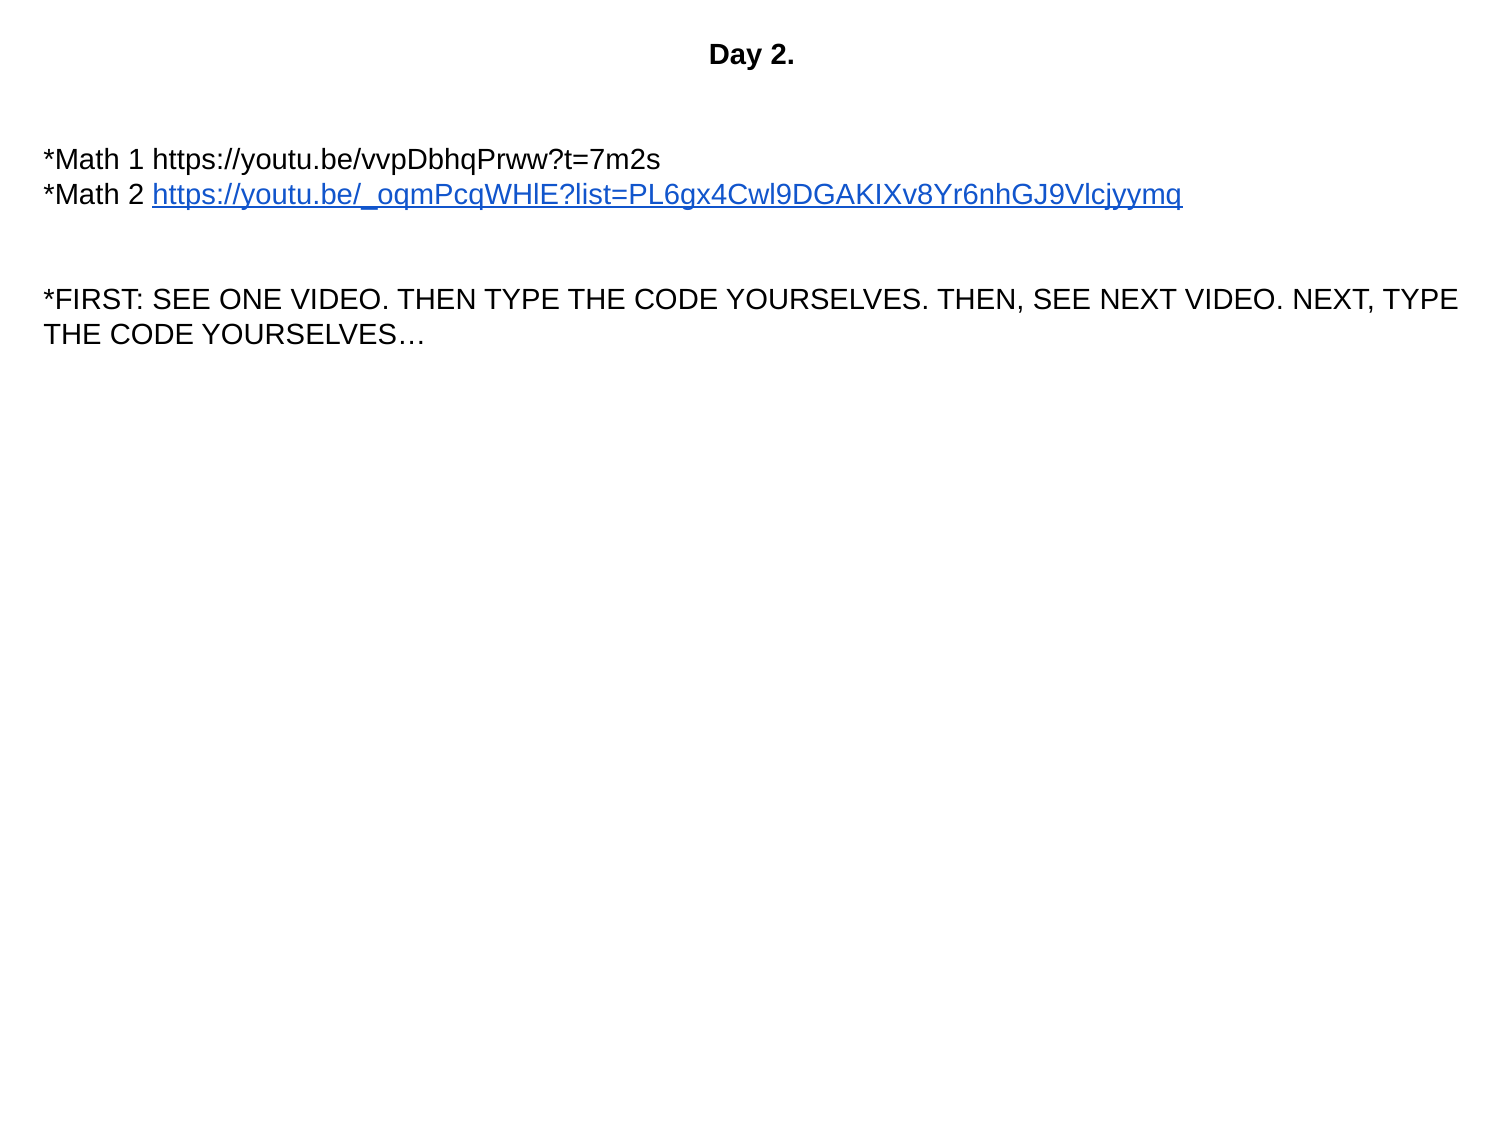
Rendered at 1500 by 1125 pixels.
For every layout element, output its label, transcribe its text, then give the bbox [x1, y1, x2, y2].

text_box Day 2. *Math 1 https://youtu.be/vvpDbhqPrww?t=7m2s *Math 2 https://youtu.be/_oqmPcqWHlE?list=PL6gx4Cwl9DGAKIXv8Yr6nhGJ9Vlcjyymq *FIRST: SEE ONE VIDEO. THEN TYPE THE CODE YOURSELVES. THEN, SEE NEXT VIDEO. NEXT, TYPE THE CODE YOURSELVES… [28, 20, 1476, 966]
